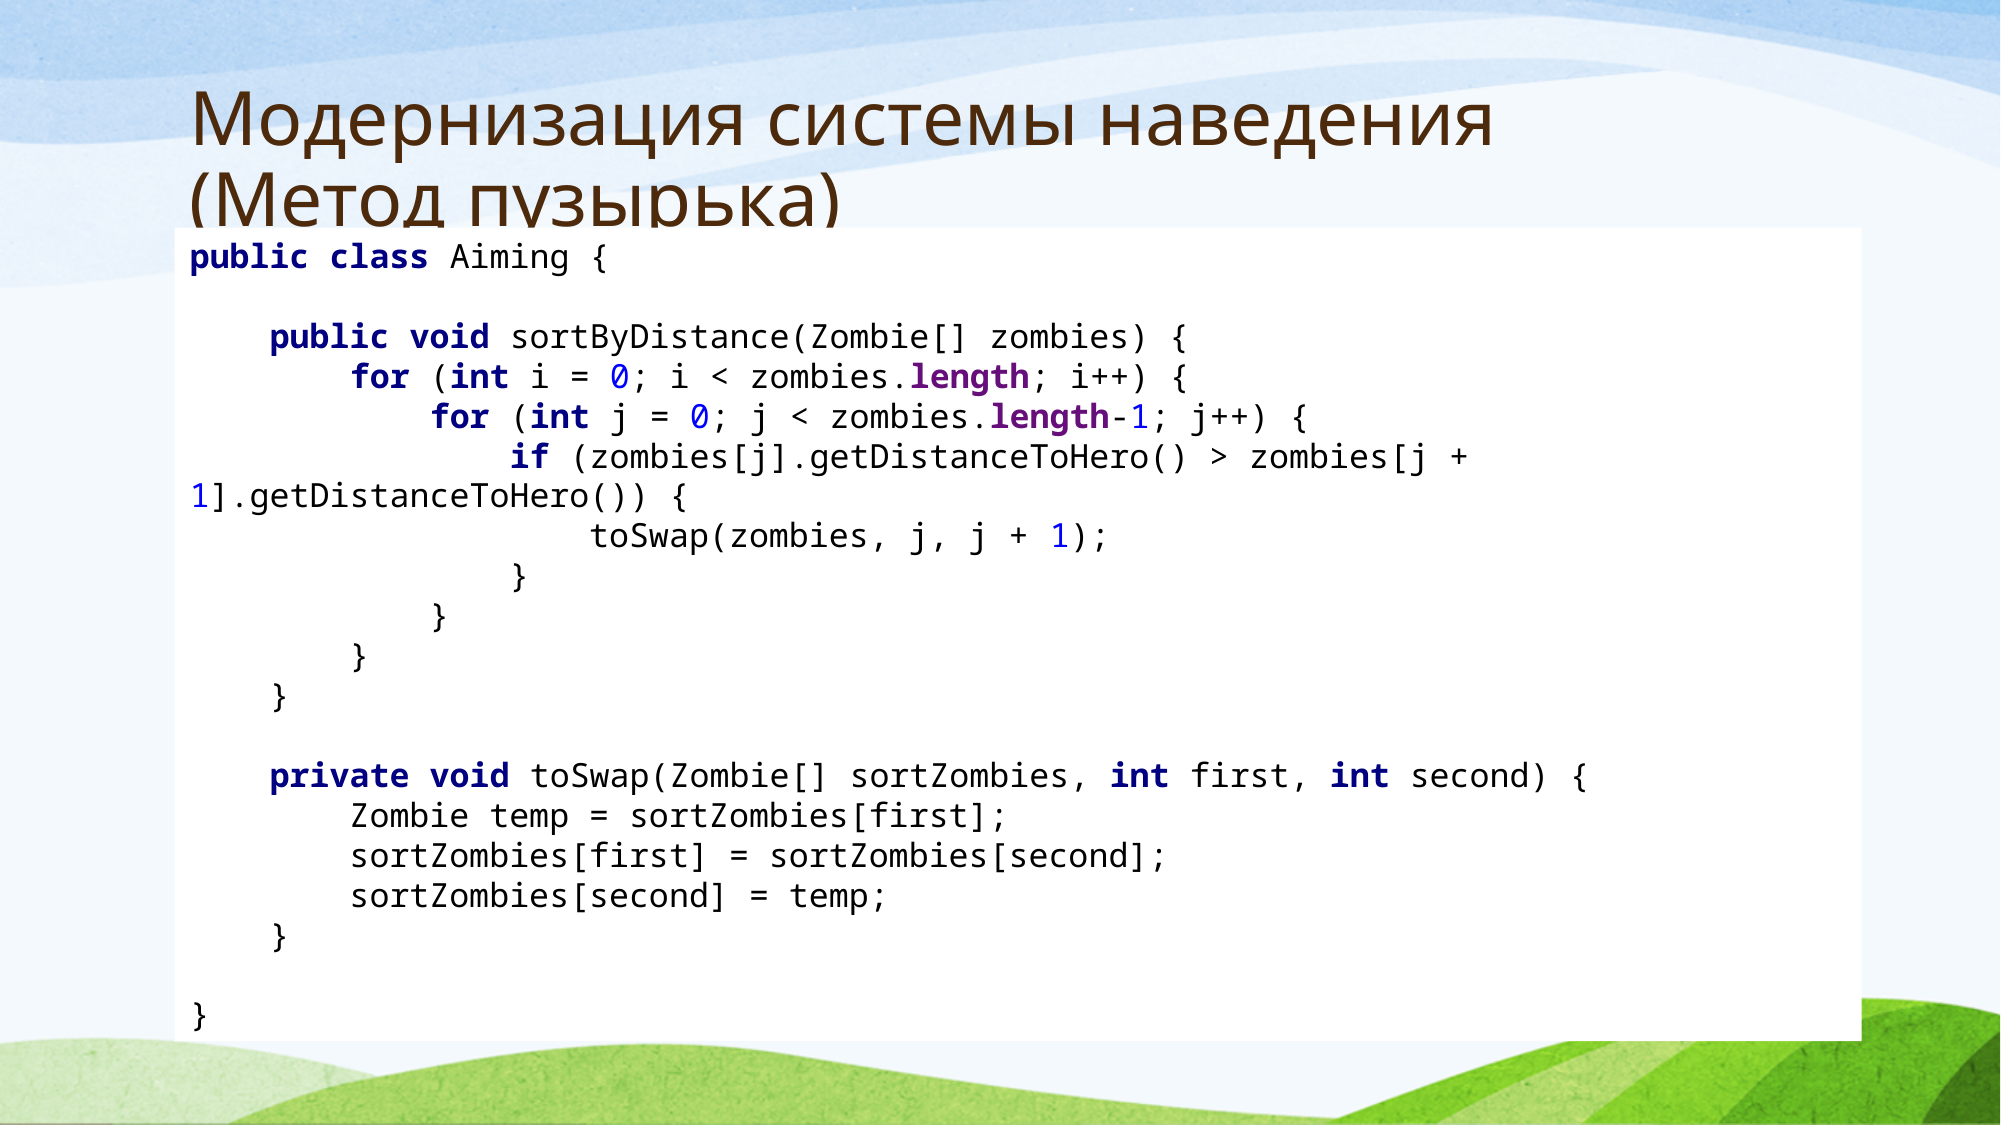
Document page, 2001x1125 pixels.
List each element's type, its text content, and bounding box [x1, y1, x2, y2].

list public class Aiming { public void sortByDistance(Zombie[] zombies) { for (int i = 0; i < zombies.length; i++) { for (int j = 0; j < zombies.length-1; j++) { if (zombies[j].getDistanceToHero() > zombies[j + 1].getDistanceToHero()) { toSwap(zombies, j, j + 1); } } } } private void toSwap(Zombie[] sortZombies, int first, int second) { Zombie temp = sortZombies[first]; sortZombies[first] = sortZombies[second]; sortZombies[second] = temp; } } [174, 227, 1862, 1042]
picture [0, 0, 2001, 1125]
title Модернизация системы наведения (Метод пузырька) [174, 50, 1825, 227]
